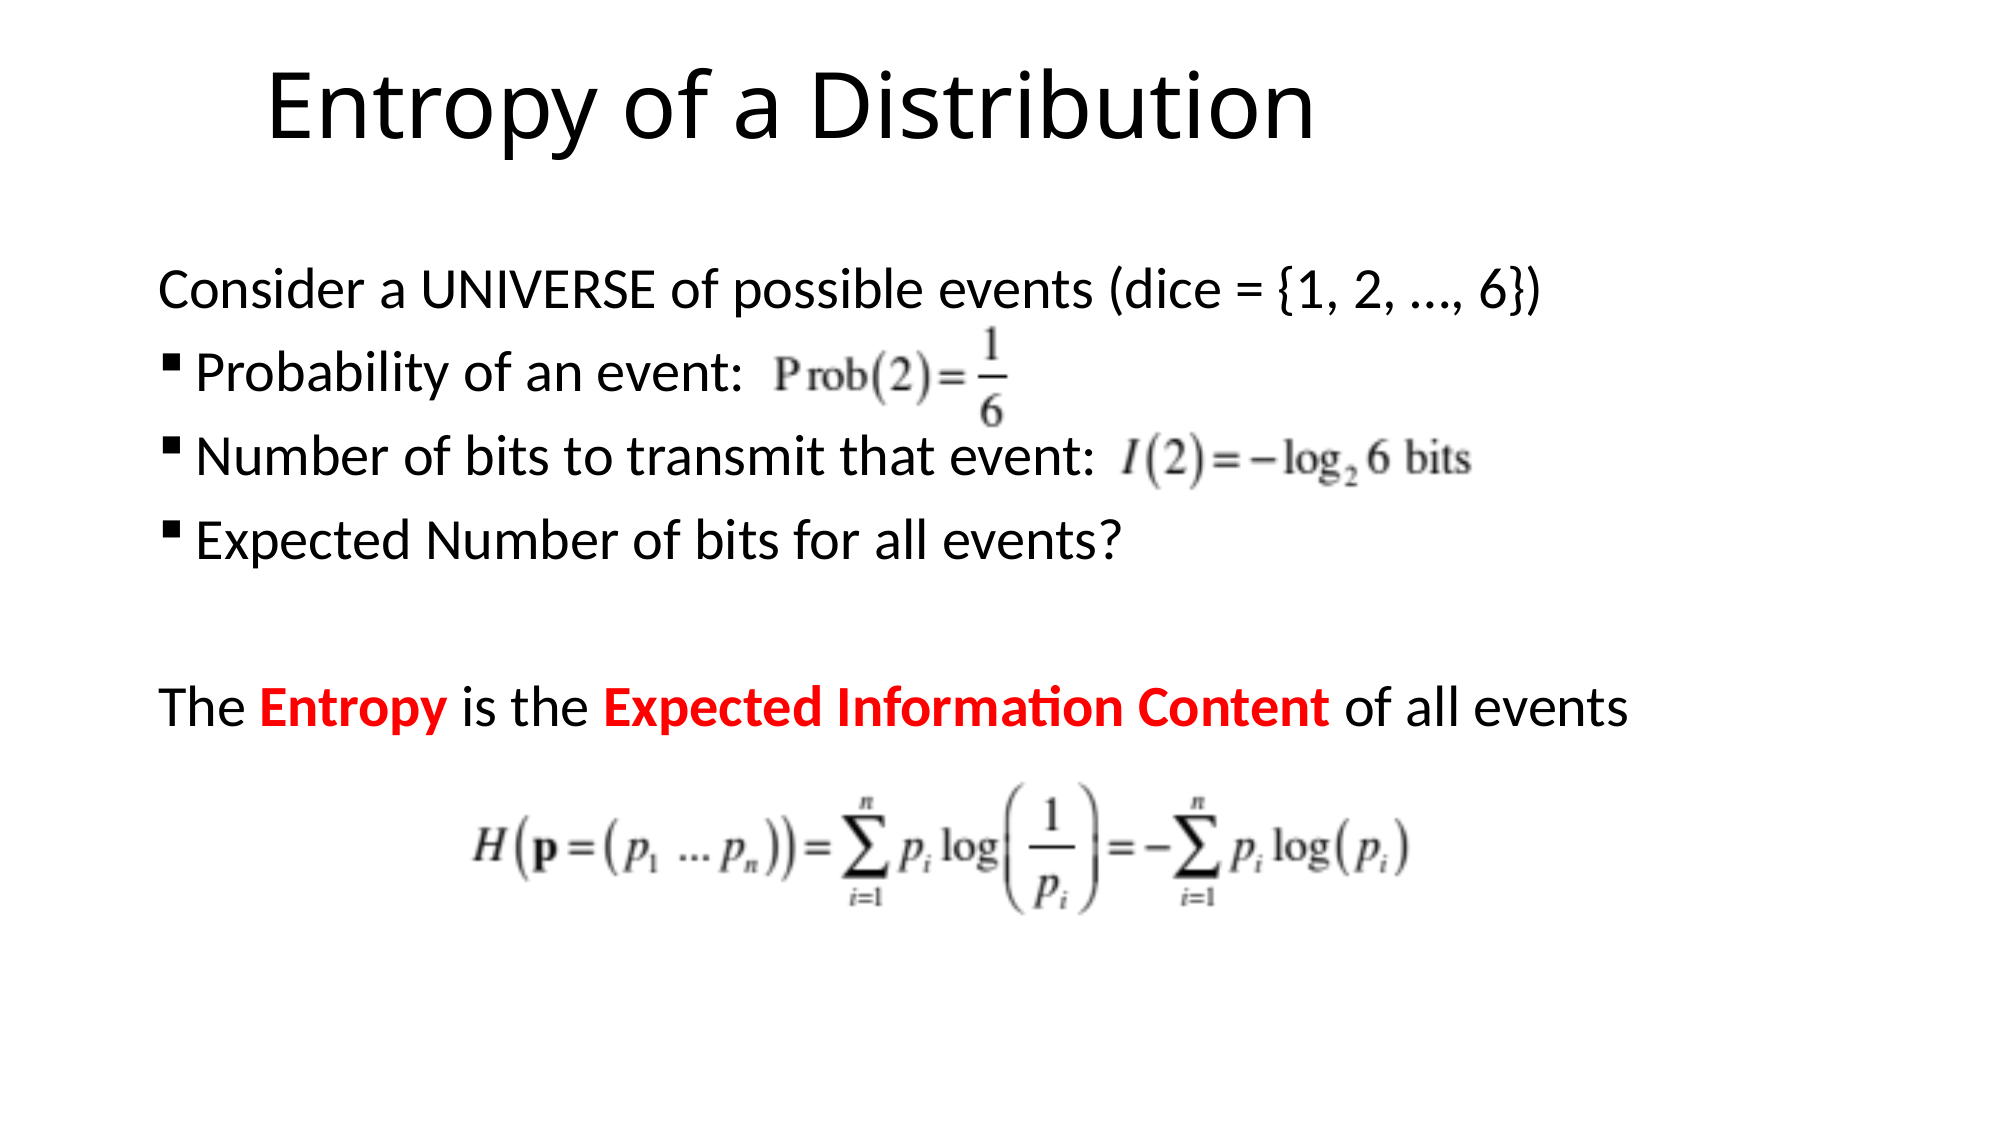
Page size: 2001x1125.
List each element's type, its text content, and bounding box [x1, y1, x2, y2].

title Entropy of a Distribution [249, 34, 1713, 185]
list Consider a UNIVERSE of possible events (dice = {1, 2, …, 6}) Probability of an event: Number of bits to transmit that event: Expected Number of bits for all events? The Entropy is the Expected Information Content of all events [143, 250, 1682, 1028]
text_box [1115, 424, 1475, 494]
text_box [465, 774, 1414, 917]
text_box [769, 315, 1015, 435]
